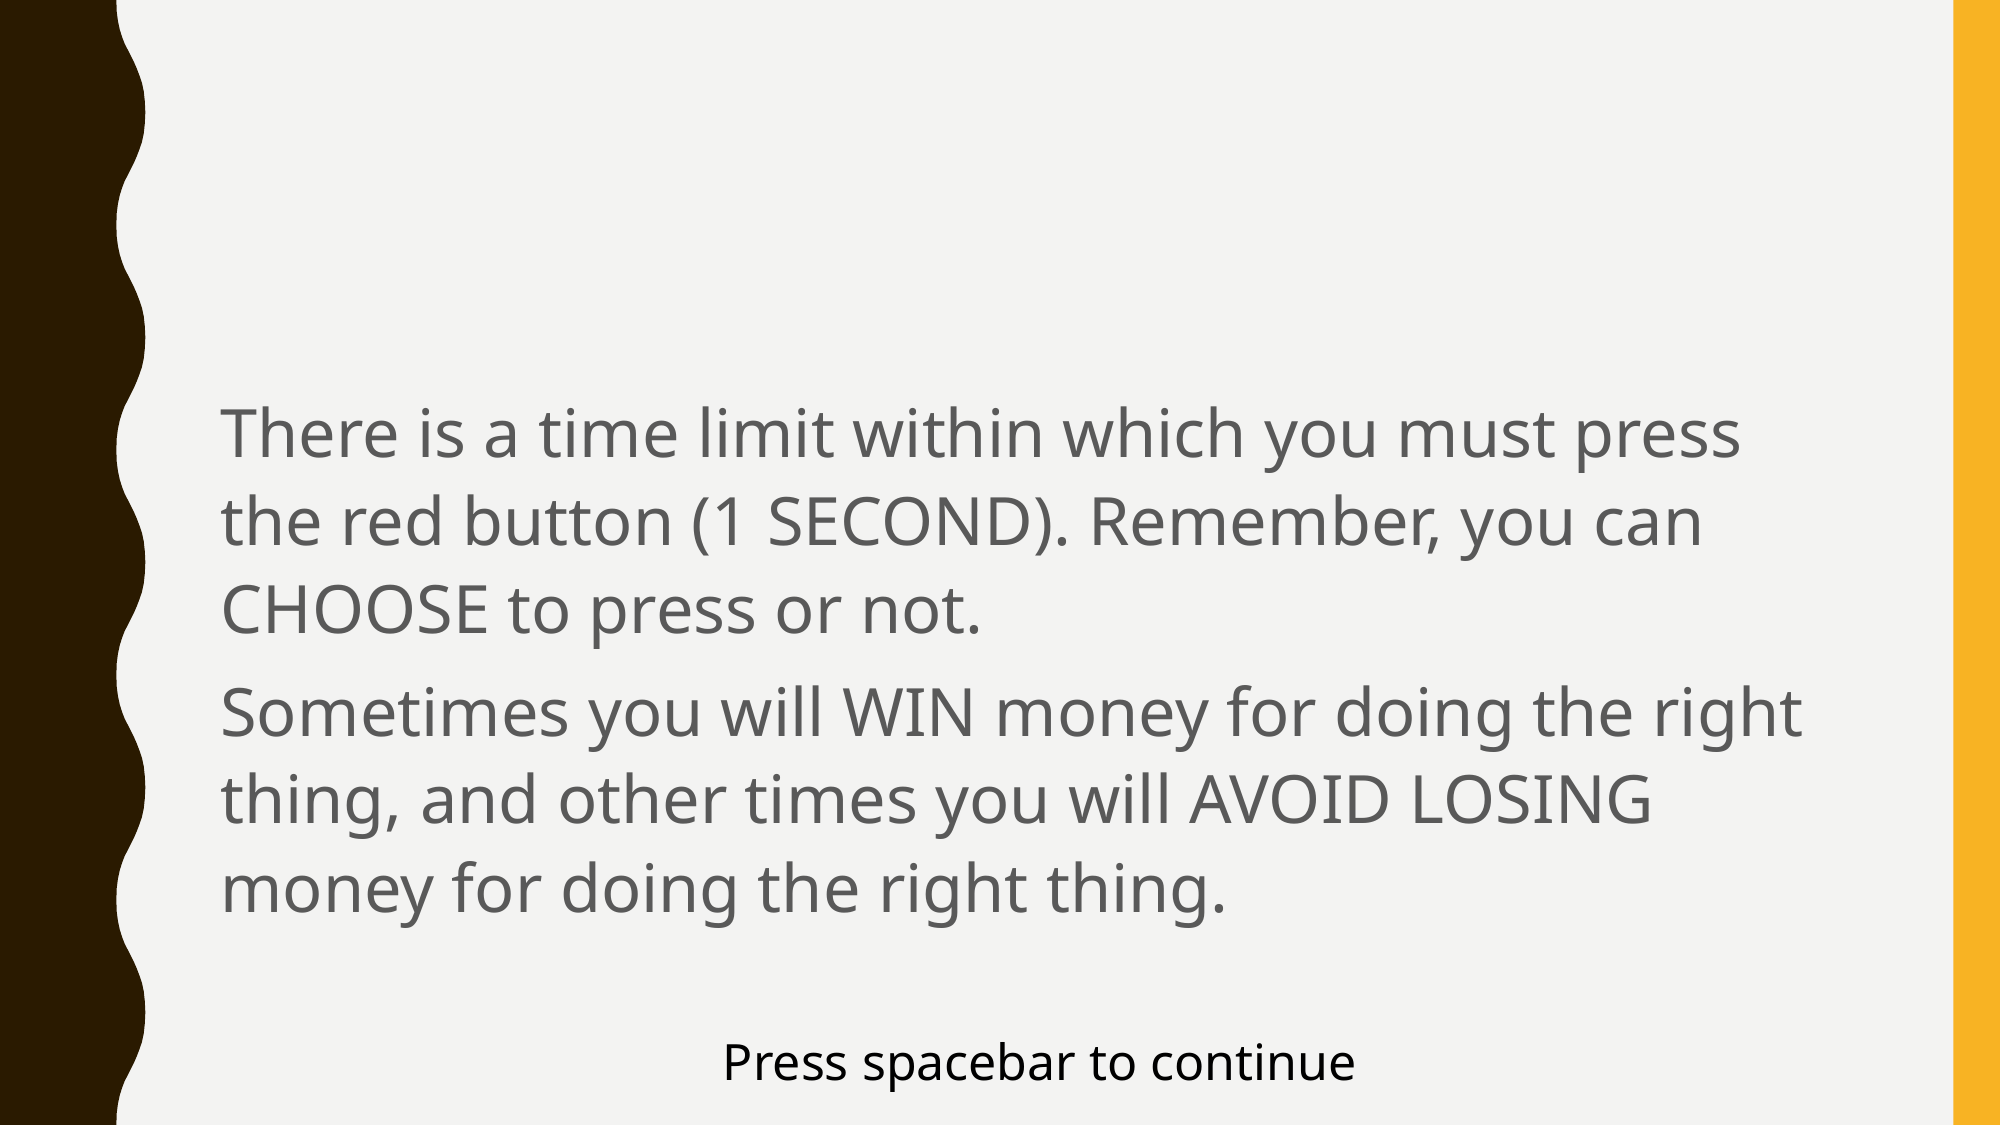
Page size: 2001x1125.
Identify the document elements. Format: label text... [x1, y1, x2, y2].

text_box Press spacebar to continue [708, 1022, 1373, 1098]
list There is a time limit within which you must press the red button (1 SECOND). Remember, you can CHOOSE to press or not. Sometimes you will WIN money for doing the right thing, and other times you will AVOID LOSING money for doing the right thing. [205, 375, 1875, 965]
